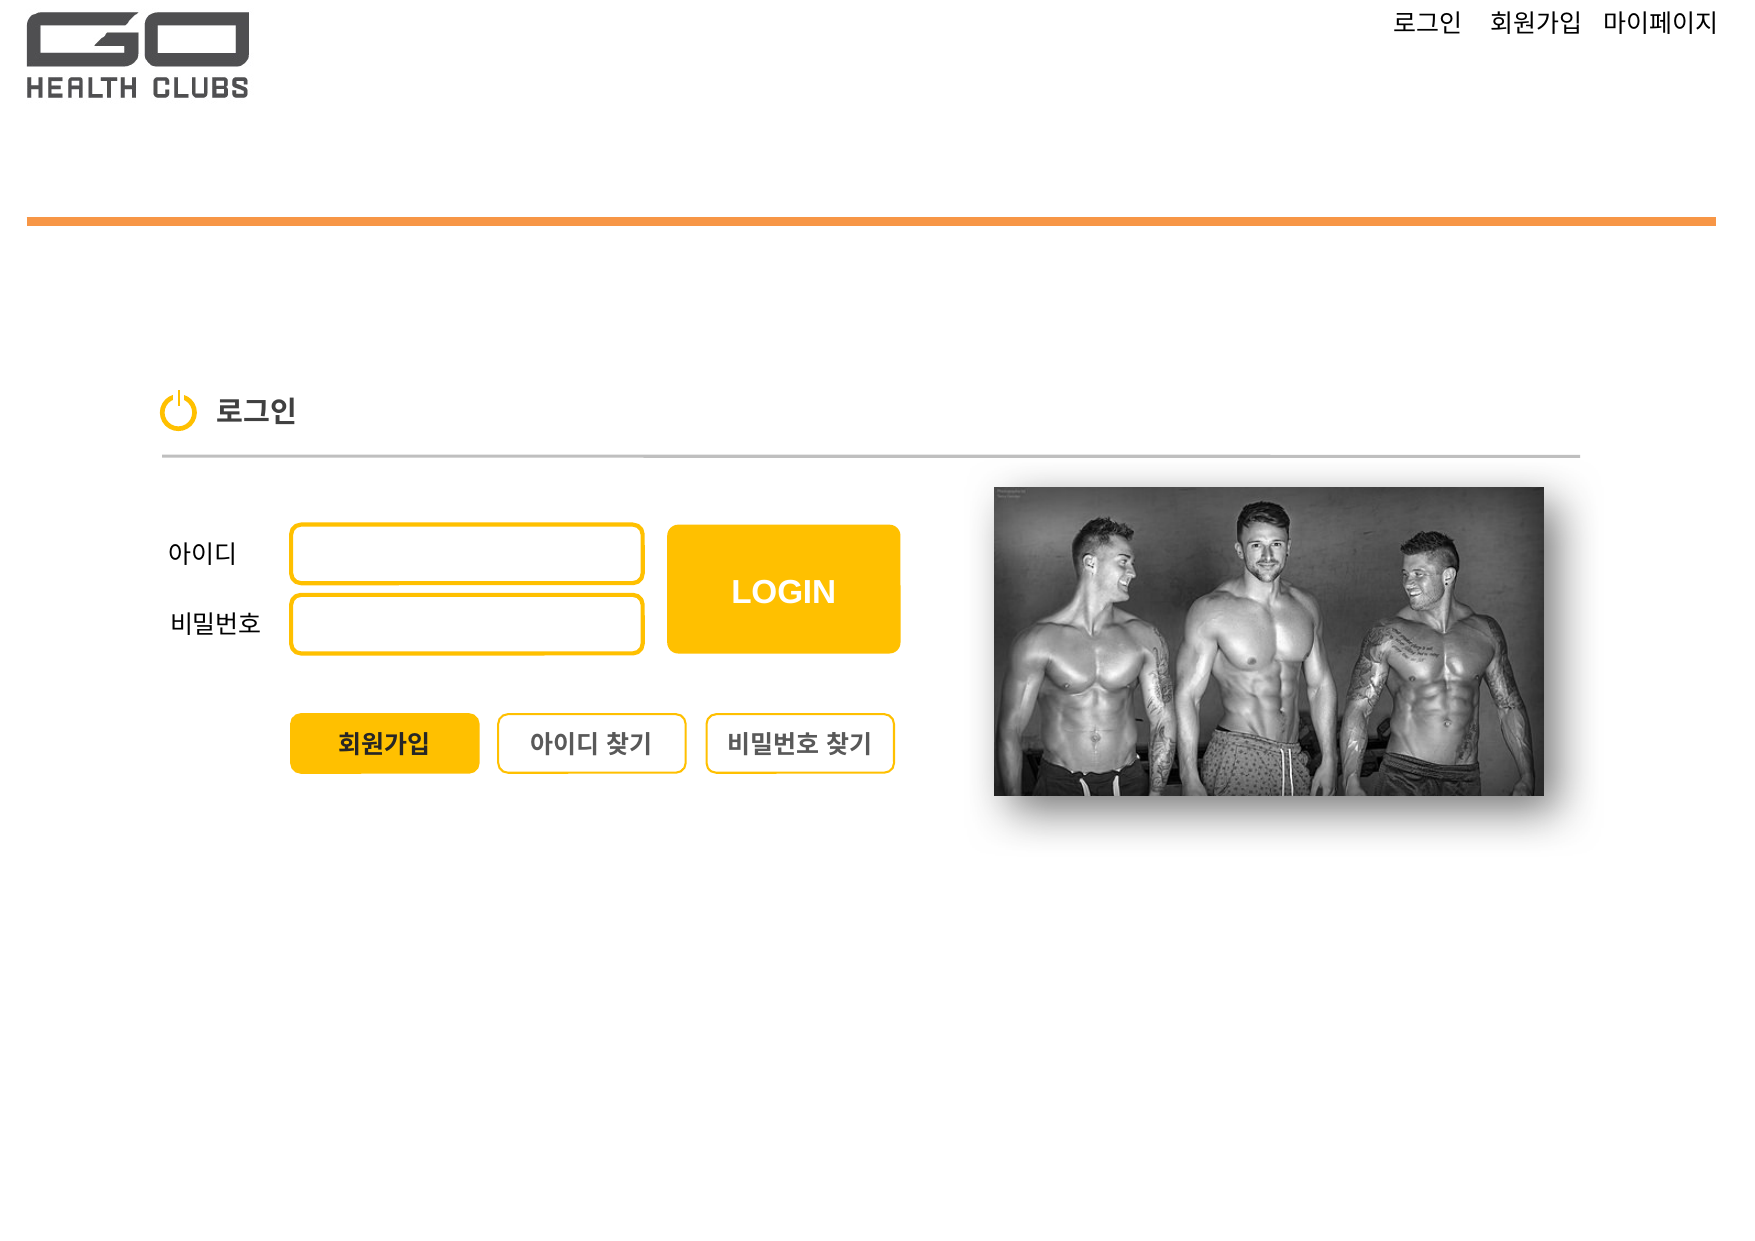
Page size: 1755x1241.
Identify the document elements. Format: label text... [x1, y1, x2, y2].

text_box [665, 522, 903, 656]
text_box 회원가입 [323, 720, 446, 766]
text_box 비밀번호 [155, 601, 277, 647]
picture [993, 487, 1544, 797]
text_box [161, 385, 317, 437]
text_box [289, 522, 645, 586]
text_box LOGIN [716, 562, 851, 618]
text_box [289, 592, 645, 656]
text_box 아이디 찾기 [515, 720, 668, 766]
text_box 아이디 [154, 531, 253, 576]
text_box [289, 712, 481, 775]
text_box 로그인 회원가입 마이페이지 [1378, 0, 1734, 45]
text_box 비밀번호 찾기 [712, 720, 888, 766]
text_box [704, 712, 897, 775]
picture [13, 0, 258, 110]
text_box [496, 712, 688, 775]
